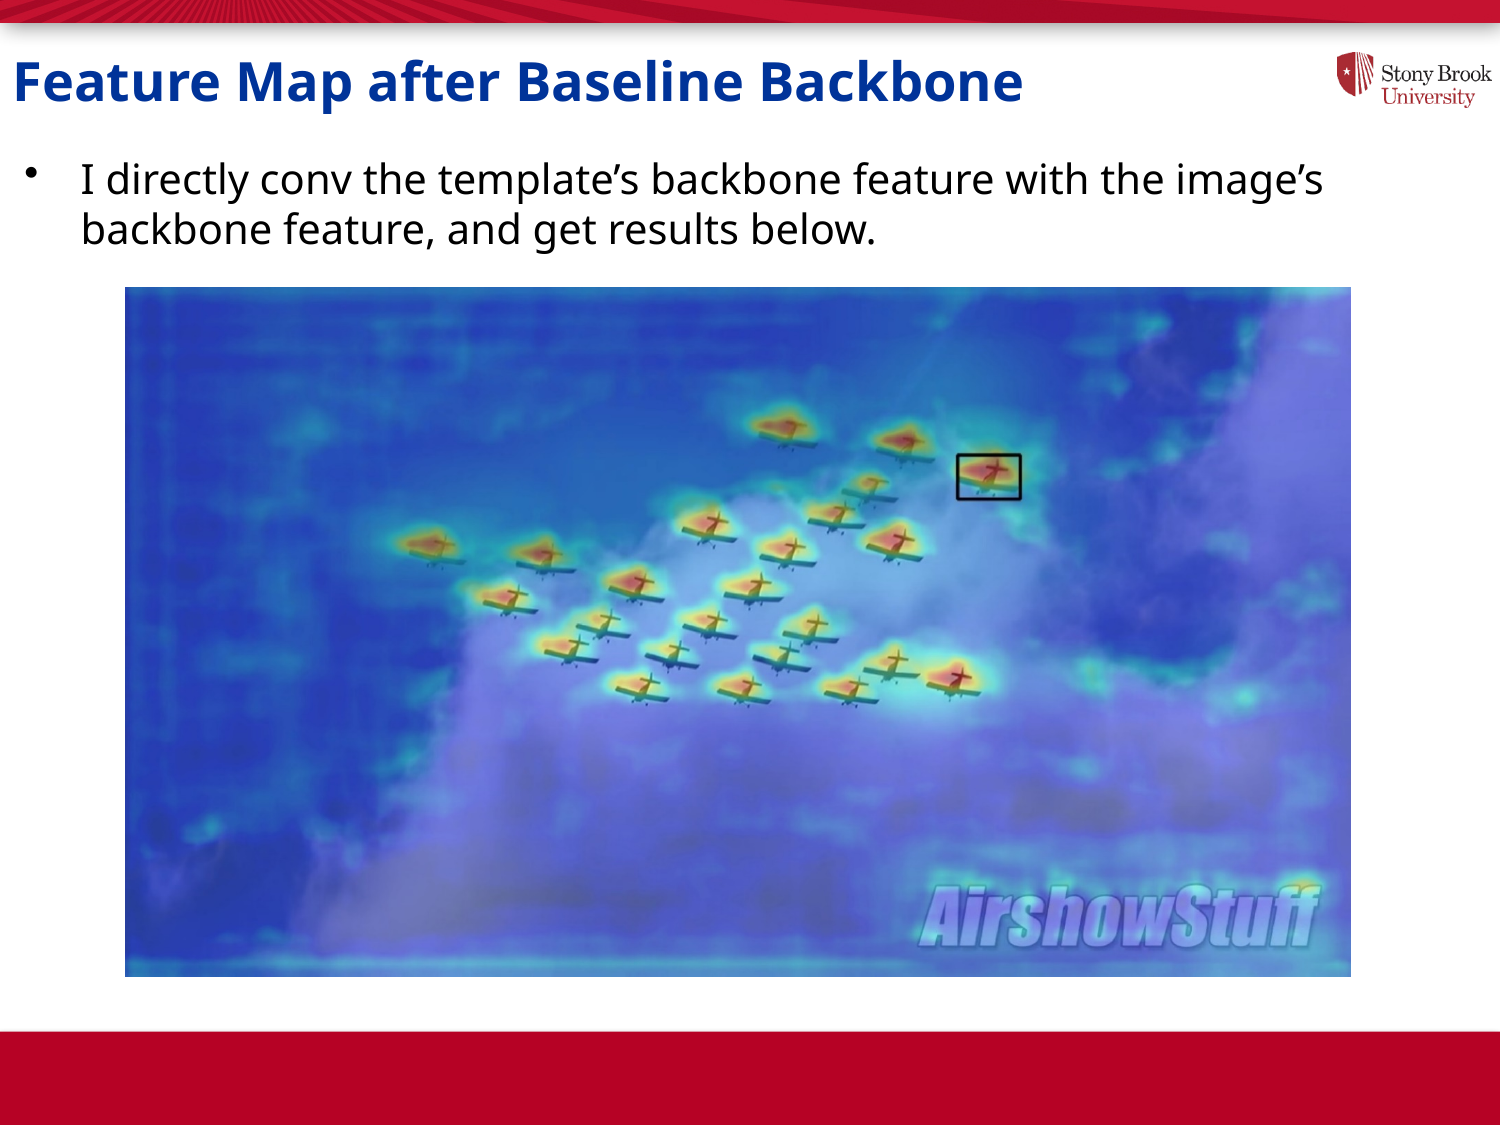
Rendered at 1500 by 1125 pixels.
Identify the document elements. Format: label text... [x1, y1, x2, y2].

picture [1479, 52, 1492, 108]
picture [0, 0, 1500, 23]
list I directly conv the template’s backbone feature with the image’s backbone feature, and get results below. [24, 152, 1479, 951]
title Feature Map after Baseline Backbone [12, 27, 1479, 146]
picture [124, 287, 1351, 977]
